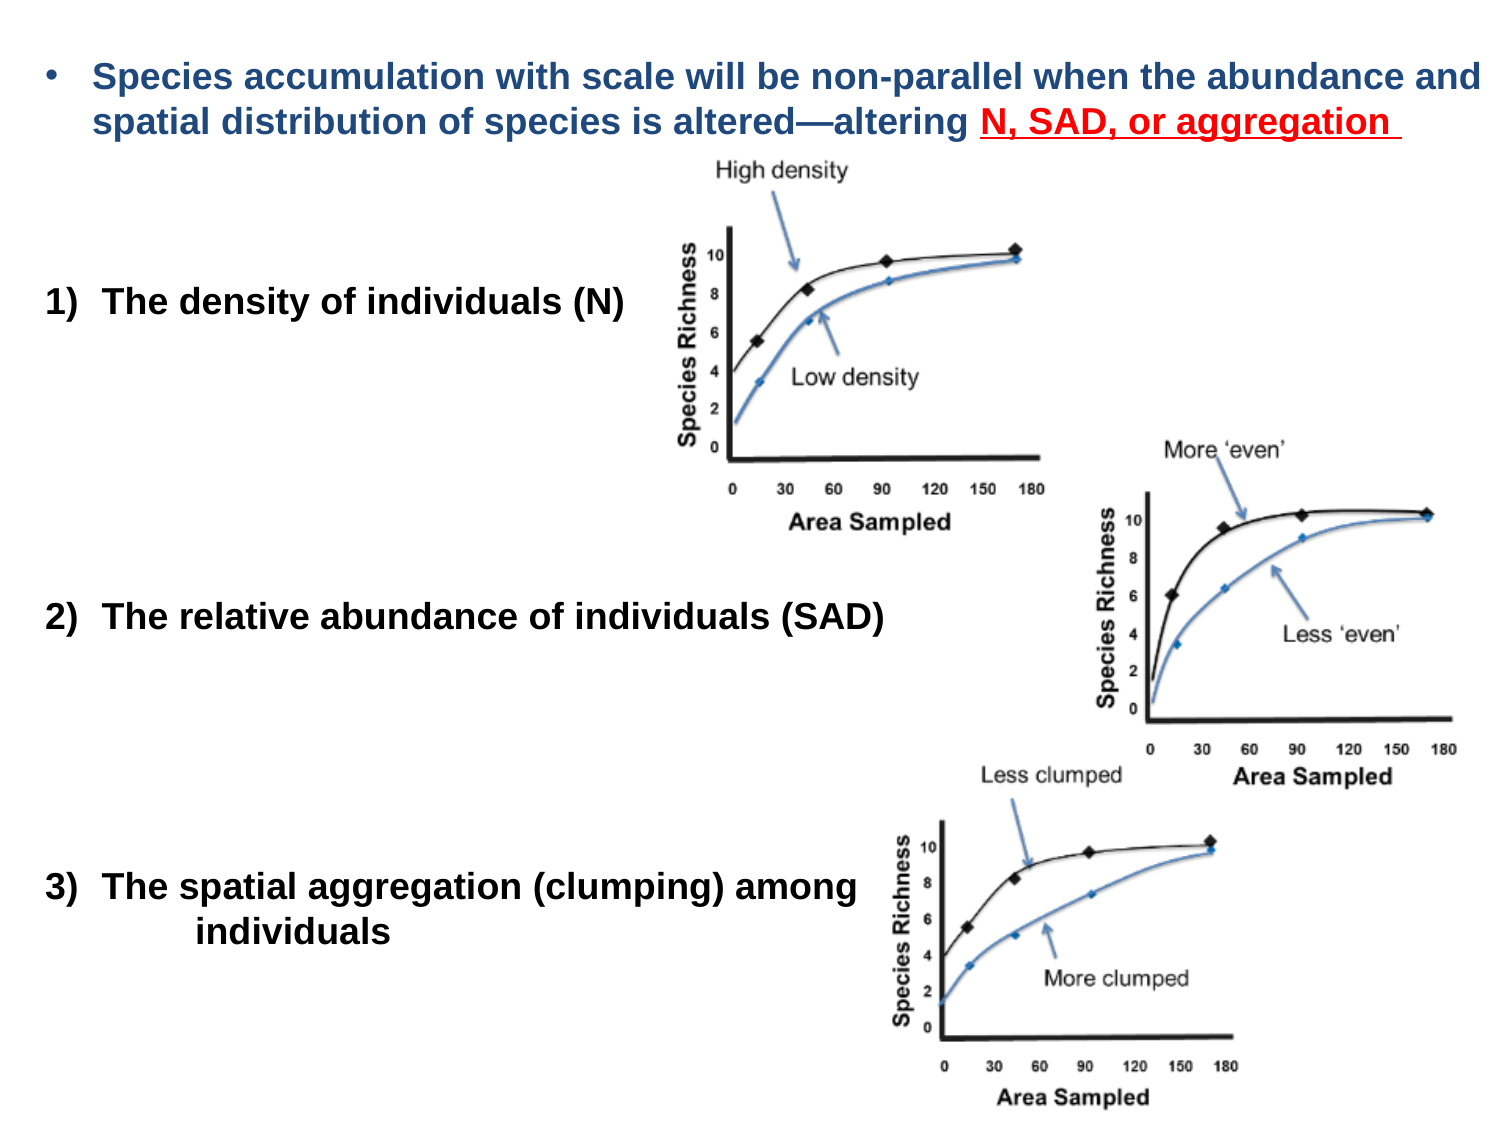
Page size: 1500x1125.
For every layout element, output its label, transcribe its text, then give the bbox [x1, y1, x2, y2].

text_box Species accumulation with scale will be non-parallel when the abundance and spatial distribution of species is altered—altering N, SAD, or aggregation The density of individuals (N) The relative abundance of individuals (SAD) The spatial aggregation (clumping) among individuals [30, 0, 1500, 1005]
picture [664, 140, 1500, 1125]
